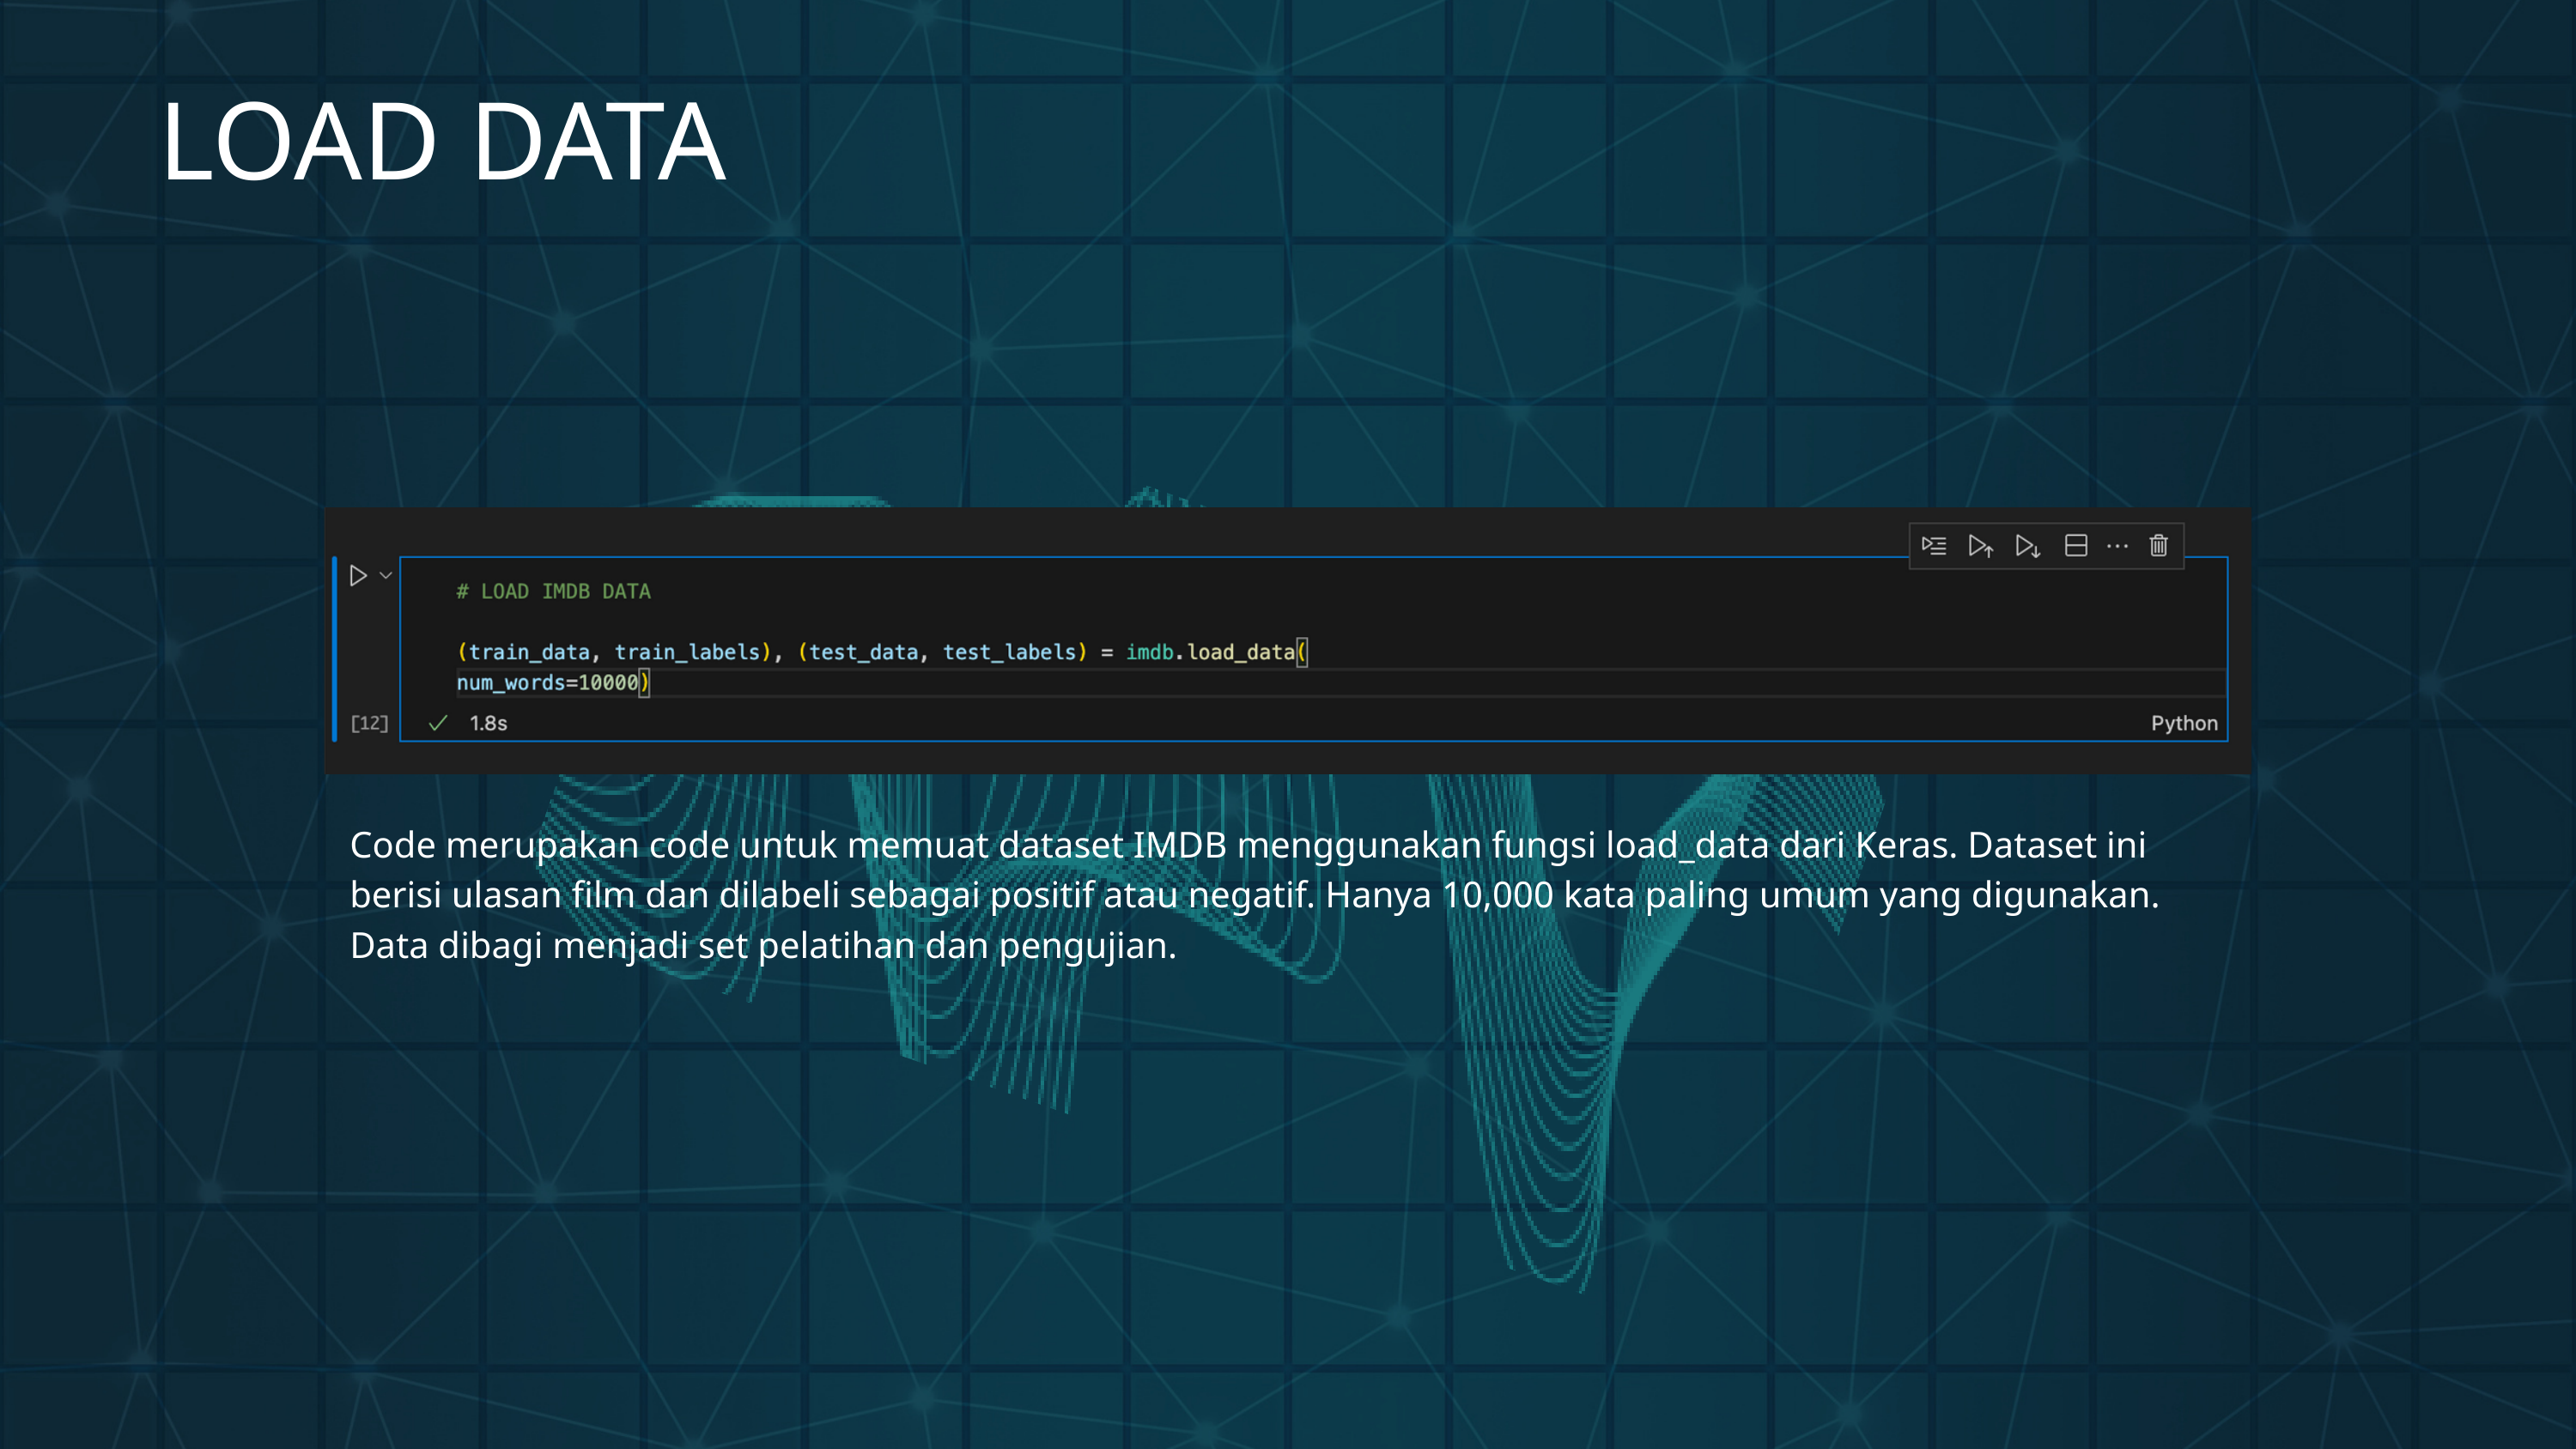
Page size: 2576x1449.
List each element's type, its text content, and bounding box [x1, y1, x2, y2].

text_box LOAD DATA [0, 107, 727, 202]
text_box Code merupakan code untuk memuat dataset IMDB menggunakan fungsi load_data dari Keras. Dataset ini berisi ulasan film dan dilabeli sebagai positif atau negatif. Hanya 10,000 kata paling umum yang digunakan. Data dibagi menjadi set pelatihan dan pengujian. [349, 714, 2227, 1066]
text_box [653, 334, 1209, 507]
text_box [930, 1066, 1794, 1336]
text_box [0, 0, 2576, 1449]
text_box [324, 507, 2252, 774]
